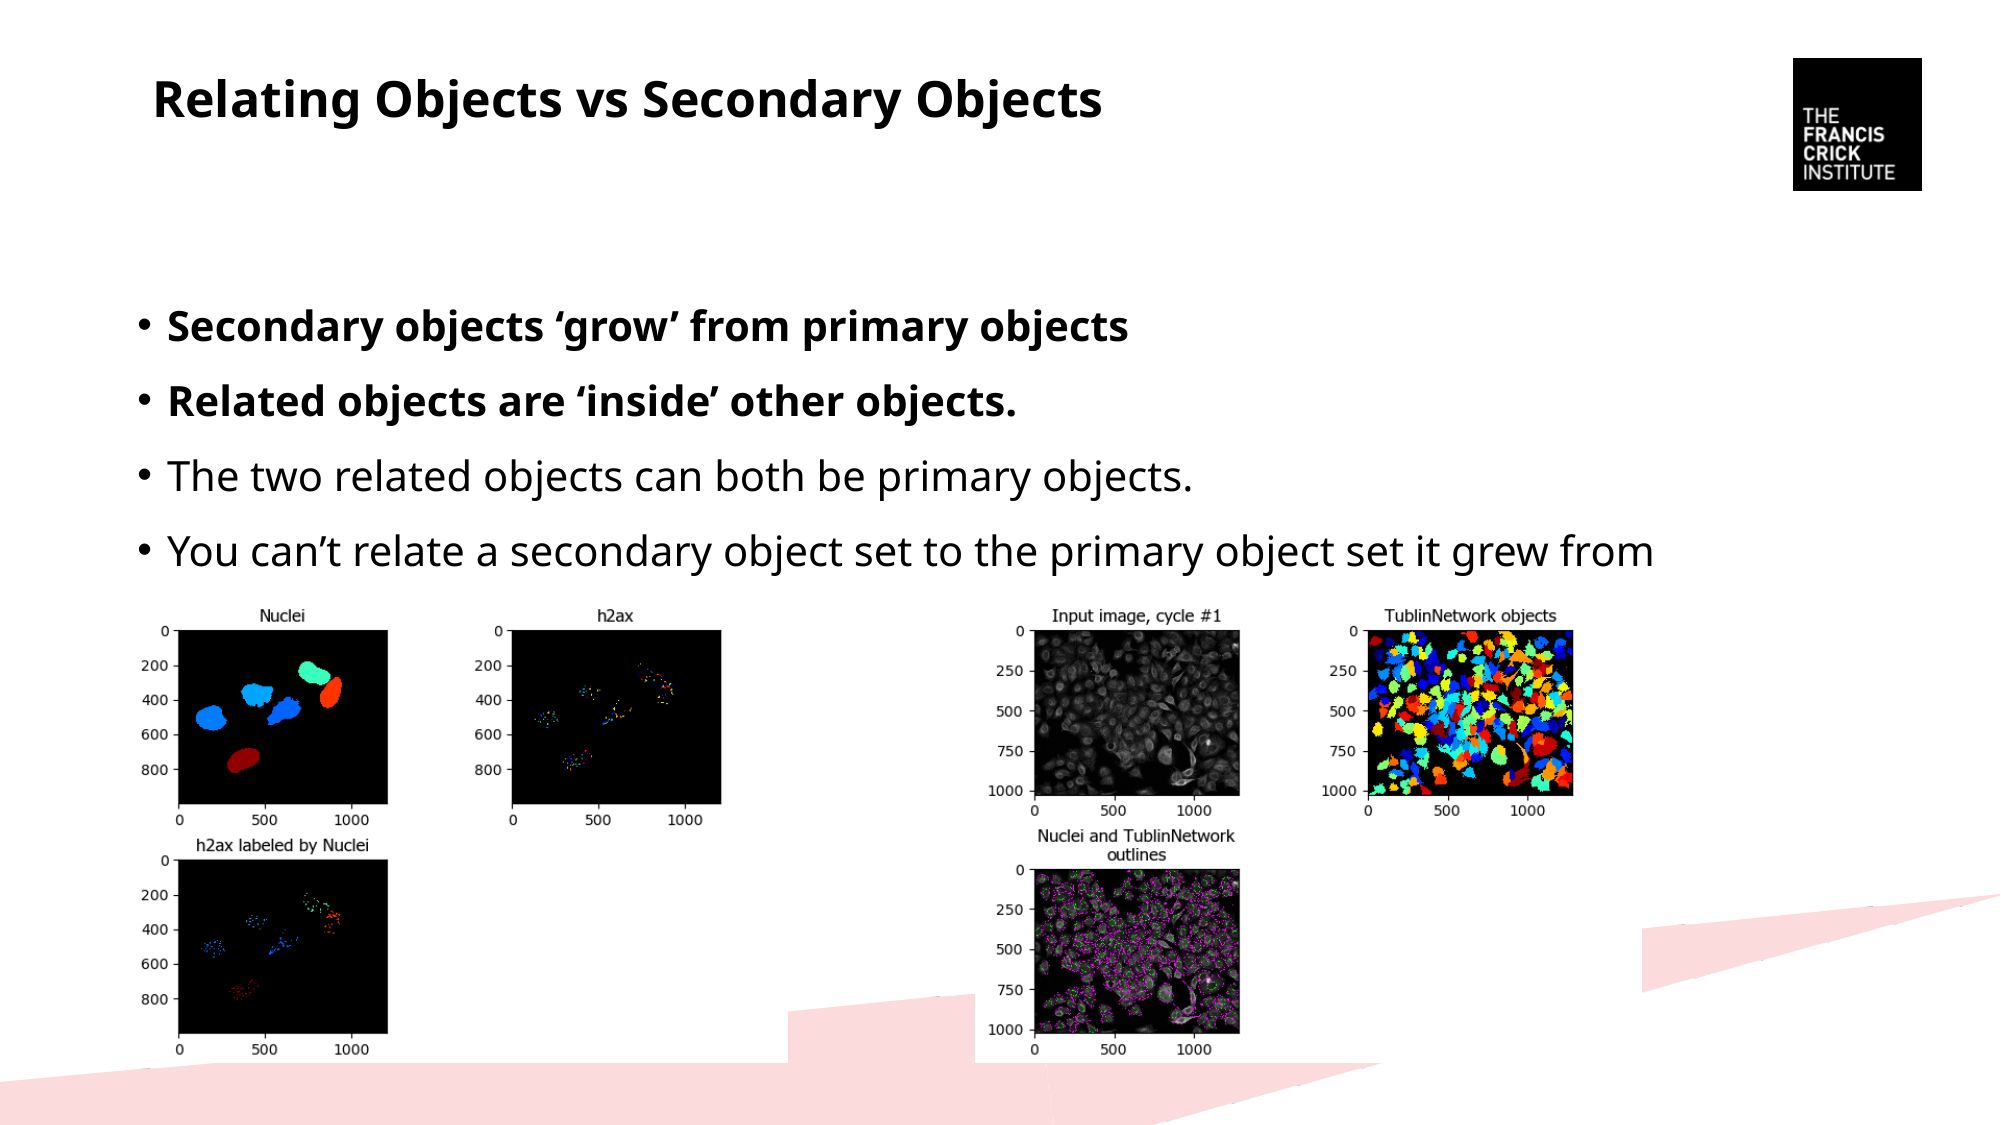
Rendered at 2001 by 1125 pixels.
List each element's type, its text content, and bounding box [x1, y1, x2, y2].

picture [121, 604, 788, 1063]
list Secondary objects ‘grow’ from primary objects Related objects are ‘inside’ other objects. The two related objects can both be primary objects. You can’t relate a secondary object set to the primary object set it grew from [137, 299, 1863, 1014]
picture [1793, 58, 1922, 191]
title Relating Objects vs Secondary Objects [136, 59, 1864, 279]
picture [975, 604, 1642, 1063]
